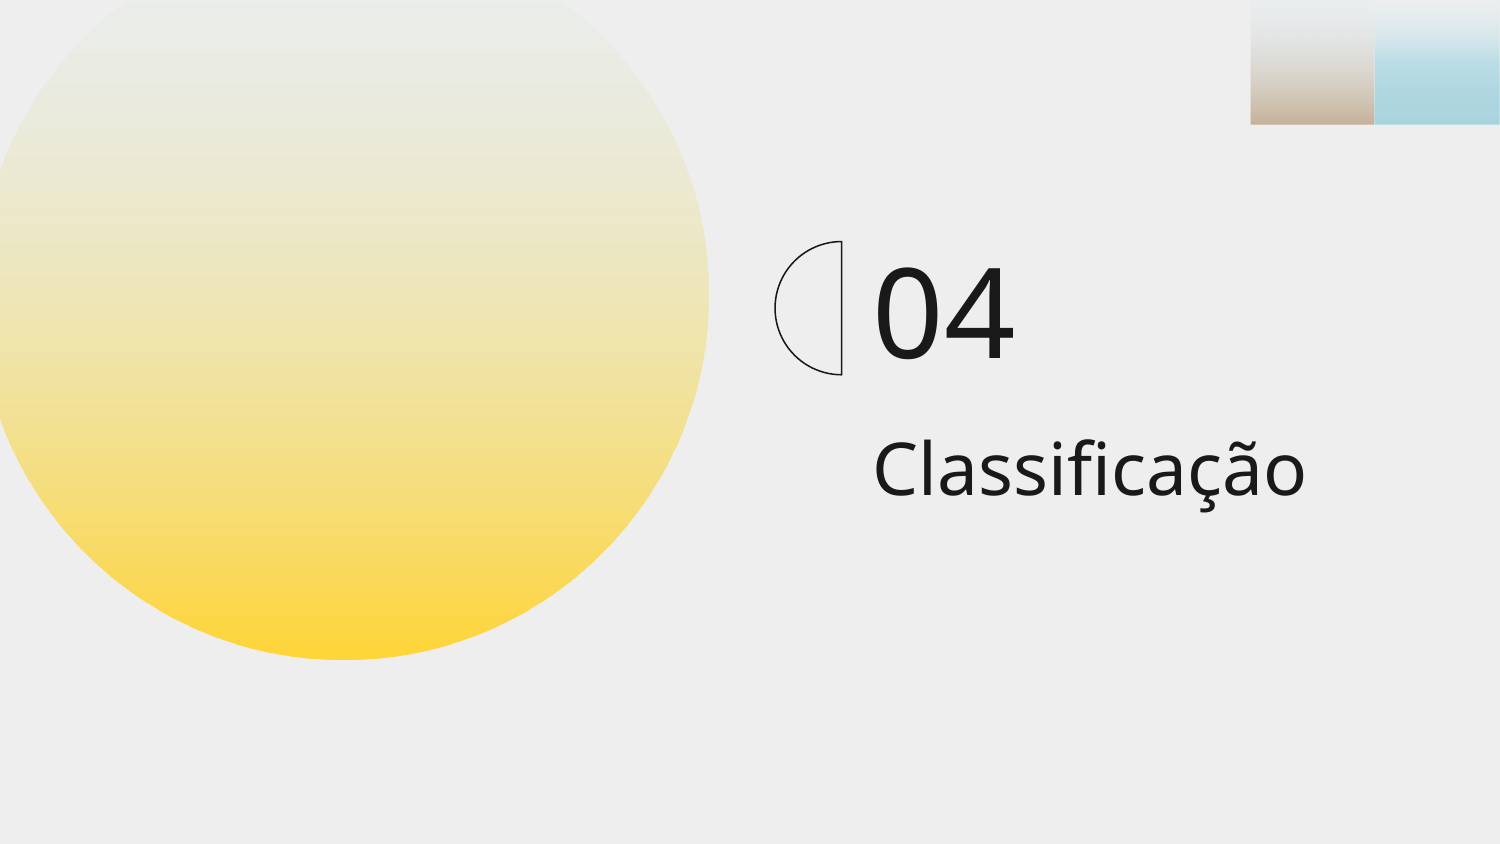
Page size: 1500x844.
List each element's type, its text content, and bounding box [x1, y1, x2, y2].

picture [0, 0, 710, 661]
picture [1251, 0, 1374, 124]
title 04 [857, 239, 1100, 378]
text_box [775, 241, 842, 375]
picture [1375, 0, 1499, 124]
title Classificação [857, 407, 1374, 612]
